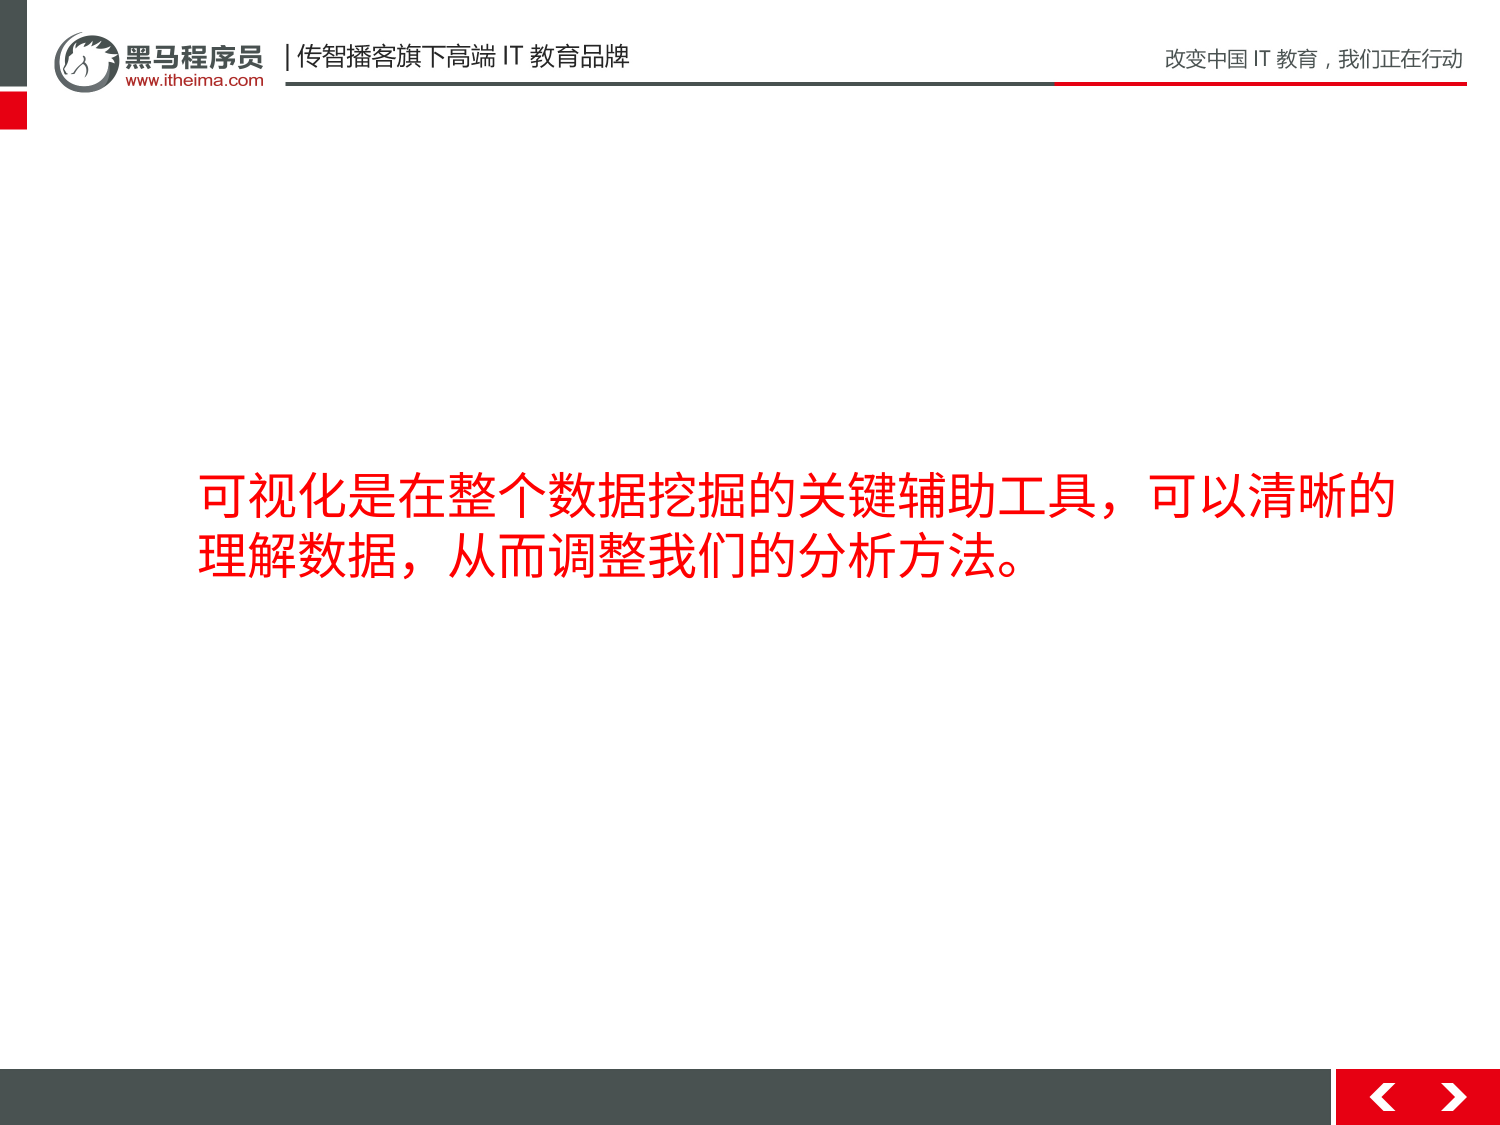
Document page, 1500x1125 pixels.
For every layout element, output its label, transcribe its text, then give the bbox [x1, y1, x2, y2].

text_box 可视化是在整个数据挖掘的关键辅助工具，可以清晰的 理解数据，从而调整我们的分析方法。 [182, 457, 1413, 593]
picture [0, 0, 1500, 1125]
